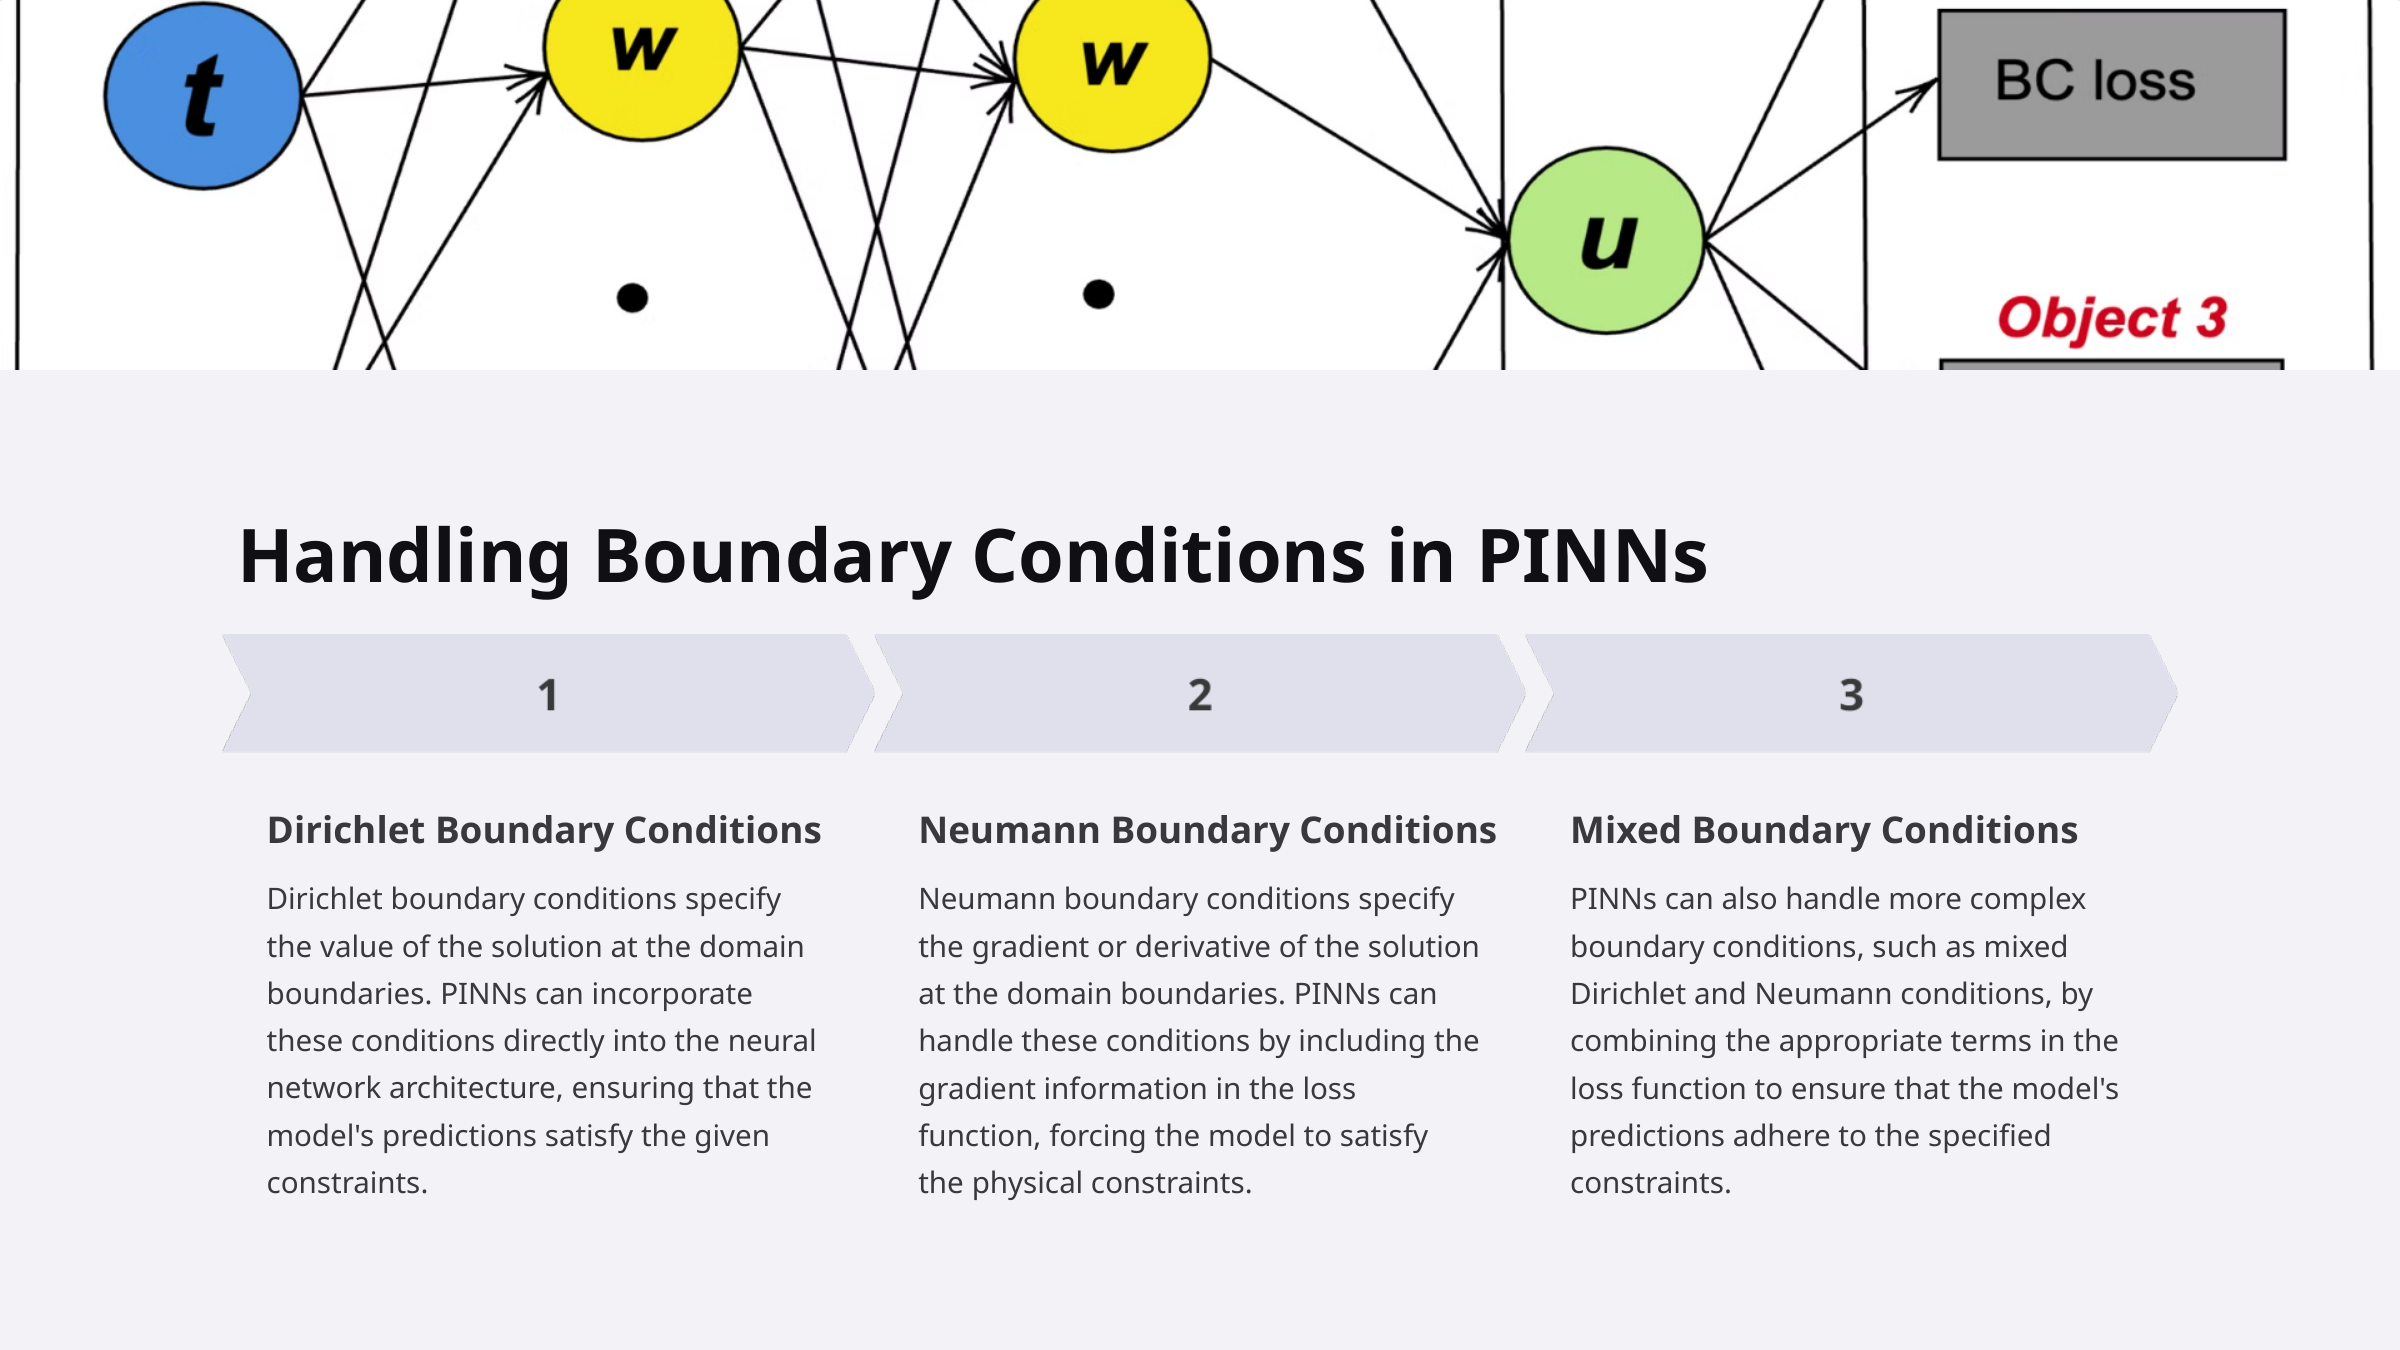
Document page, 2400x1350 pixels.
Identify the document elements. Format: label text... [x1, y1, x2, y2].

text_box Dirichlet Boundary Conditions [251, 797, 778, 844]
text_box PINNs can also handle more complex boundary conditions, such as mixed Dirichlet and Neumann conditions, by combining the appropriate terms in the loss function to ensure that the model's predictions adhere to the specified constraints. [1555, 861, 2149, 1193]
picture [0, 0, 2400, 370]
text_box Neumann Boundary Conditions [903, 797, 1442, 844]
text_box Neumann boundary conditions specify the gradient or derivative of the solution at the domain boundaries. PINNs can handle these conditions by including the gradient information in the loss function, forcing the model to satisfy the physical constraints. [903, 861, 1497, 1193]
text_box Dirichlet boundary conditions specify the value of the solution at the domain boundaries. PINNs can incorporate these conditions directly into the neural network architecture, ensuring that the model's predictions satisfy the given constraints. [251, 861, 845, 1145]
text_box Handling Boundary Conditions in PINNs [222, 497, 1605, 591]
picture [222, 634, 2178, 753]
text_box [0, 370, 2400, 1350]
text_box Mixed Boundary Conditions [1555, 797, 2035, 844]
